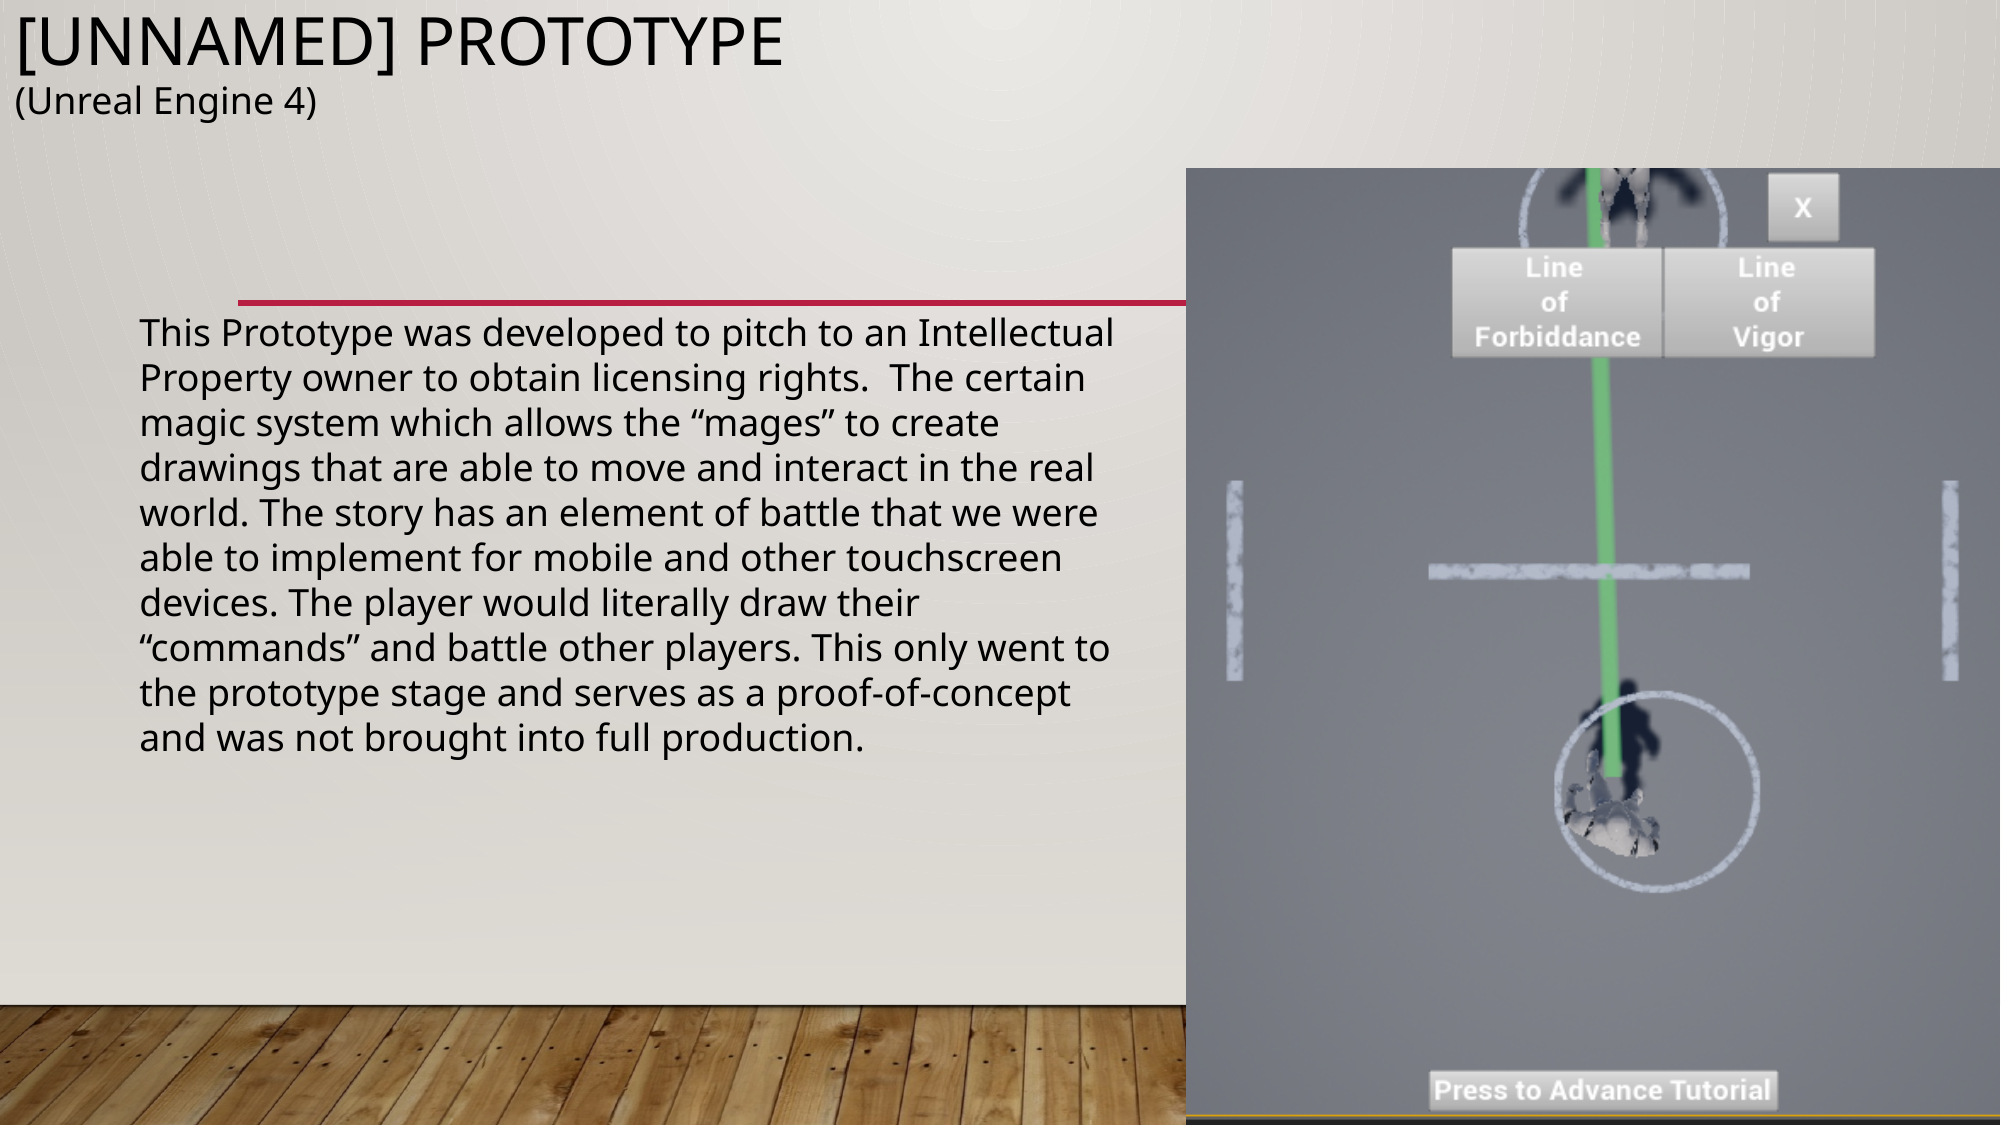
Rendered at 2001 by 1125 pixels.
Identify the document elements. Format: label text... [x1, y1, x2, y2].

title [UNNAMED] Prototype [0, 0, 1725, 218]
text_box This Prototype was developed to pitch to an Intellectual Property owner to obtain licensing rights. The certain magic system which allows the “mages” to create drawings that are able to move and interact in the real world. The story has an element of battle that we were able to implement for mobile and other touchscreen devices. The player would literally draw their “commands” and battle other players. This only went to the prototype stage and serves as a proof-of-concept and was not brought into full production. [124, 301, 1131, 767]
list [1185, 168, 2000, 1125]
text_box (Unreal Engine 4) [0, 70, 1021, 130]
picture [0, 1005, 1185, 1125]
